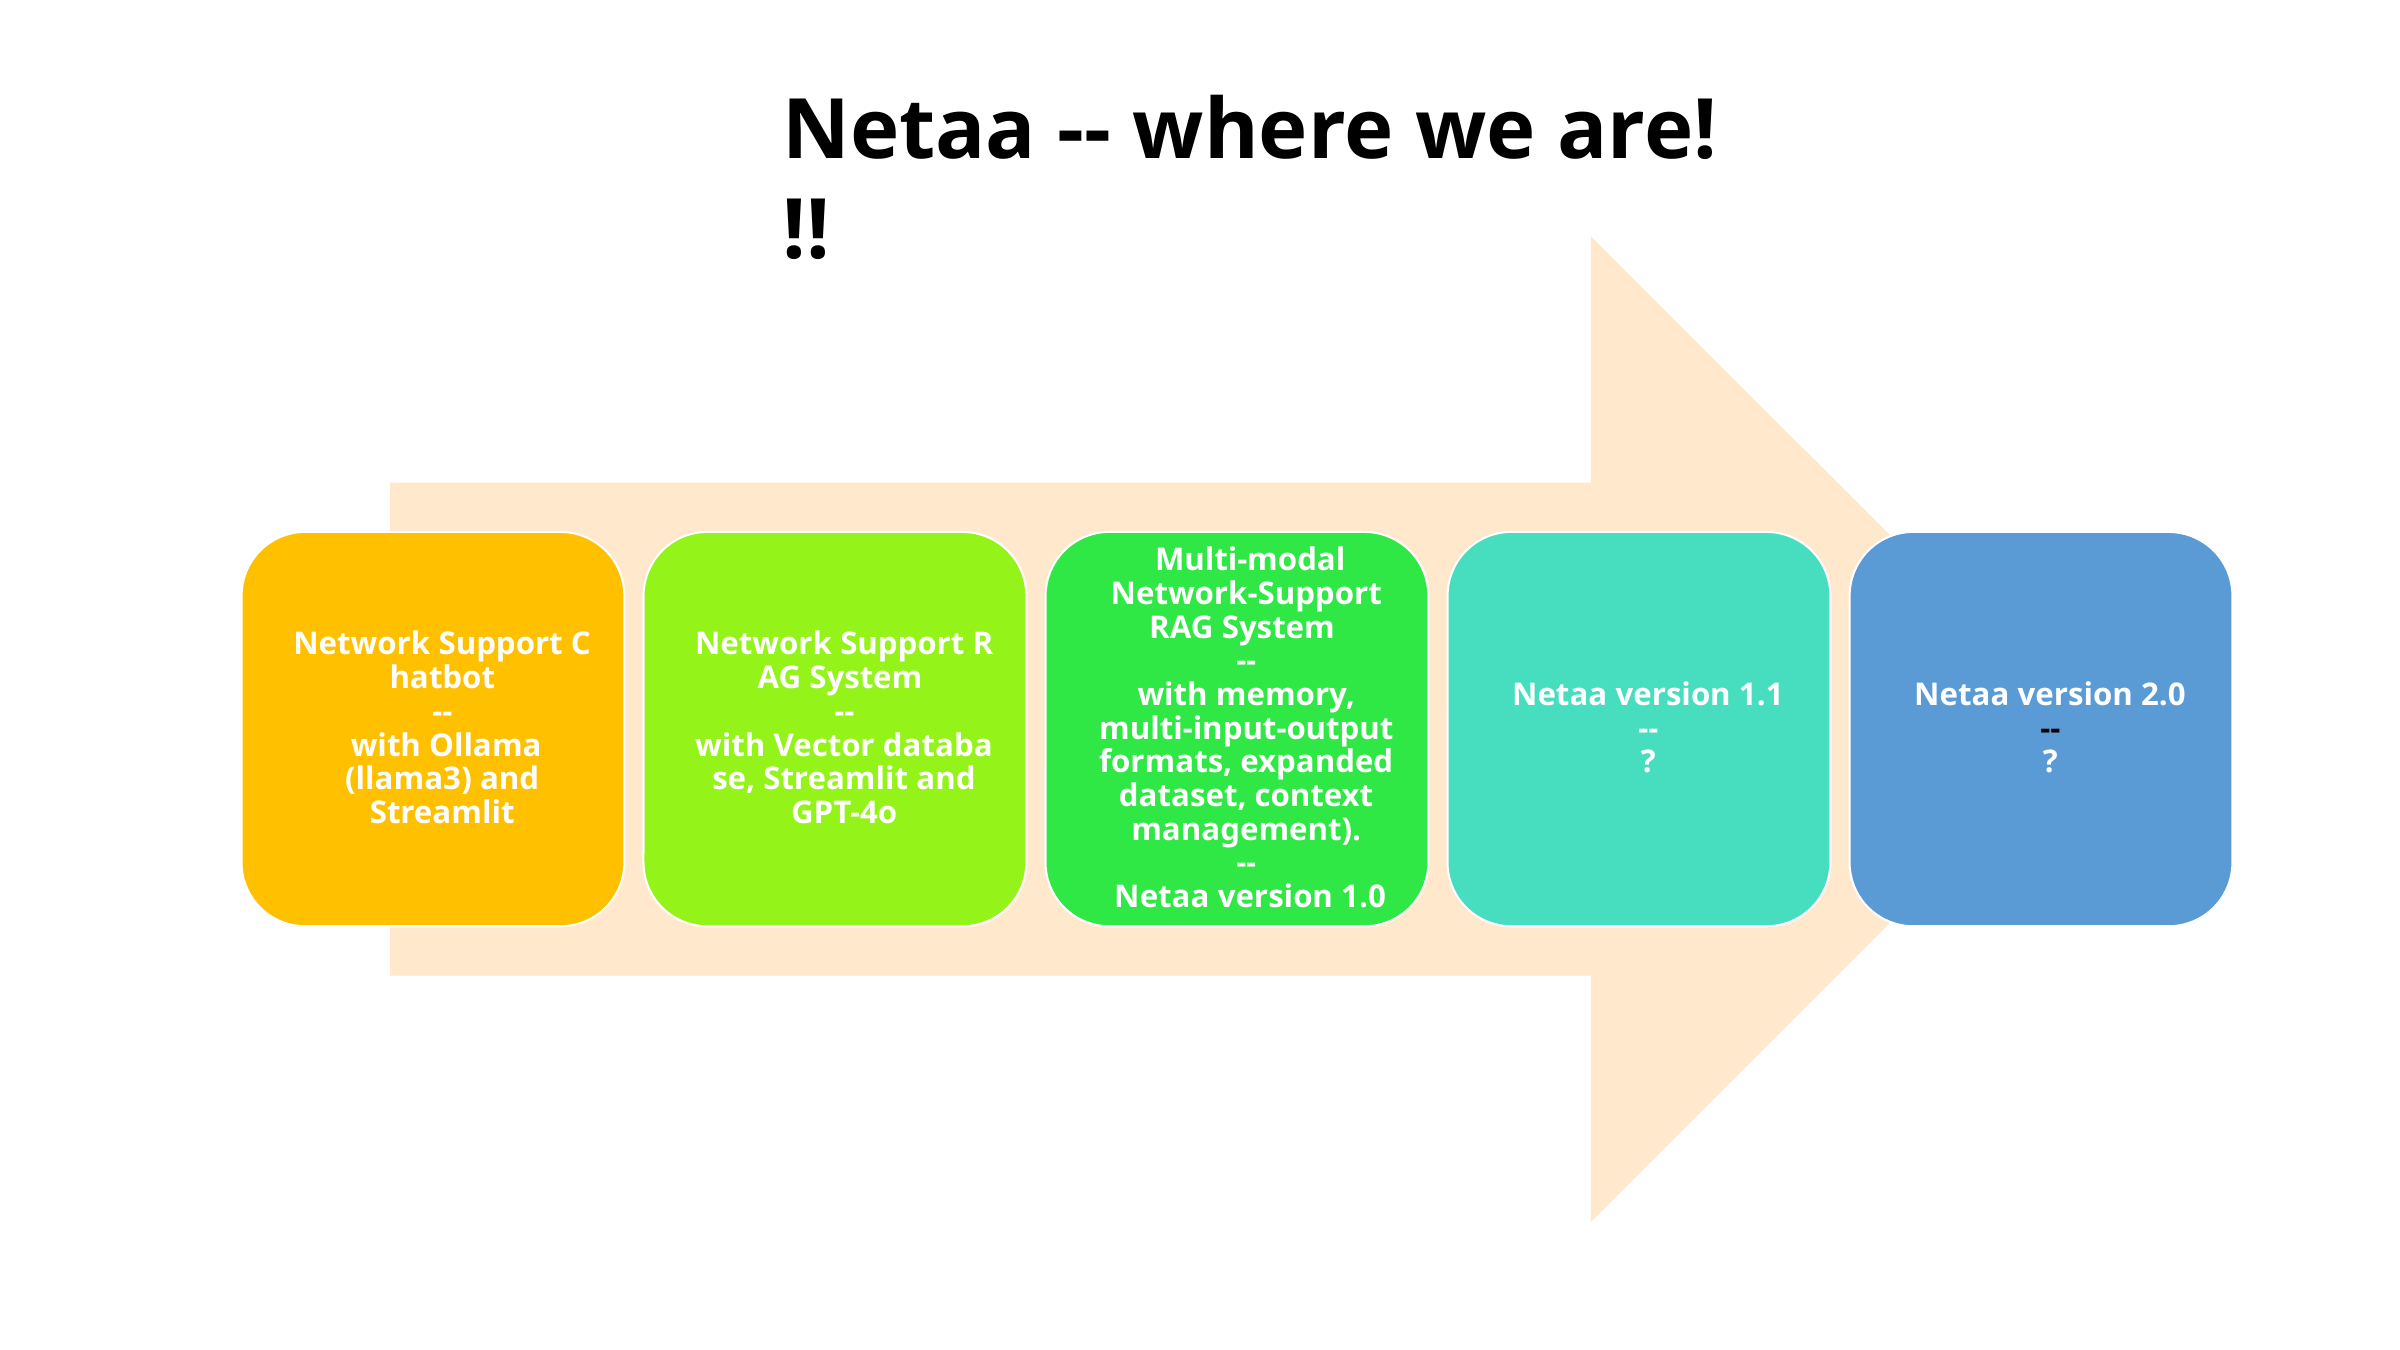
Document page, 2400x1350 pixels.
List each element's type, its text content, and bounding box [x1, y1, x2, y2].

text_box Netaa -- where we are!!! [767, 68, 1738, 236]
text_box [240, 236, 2234, 1223]
